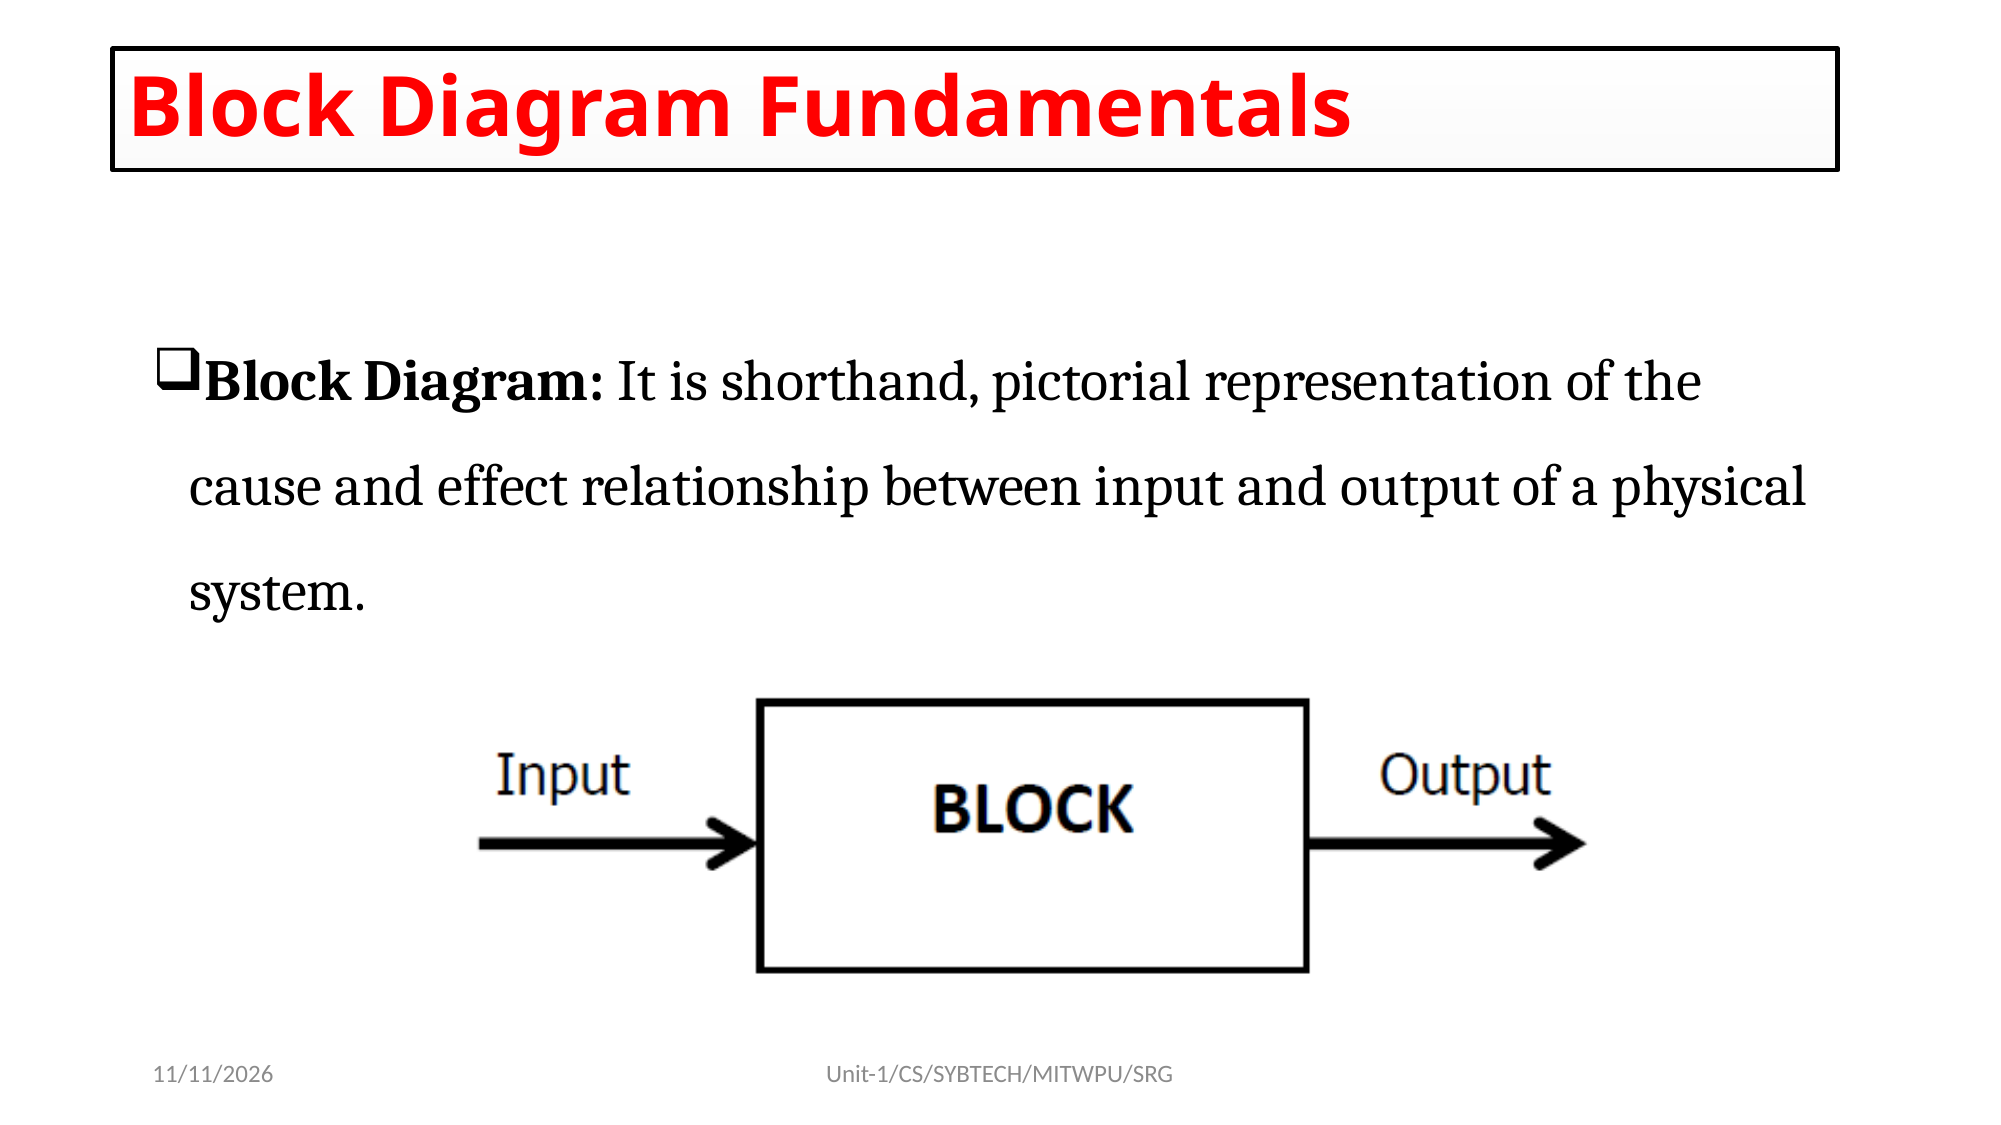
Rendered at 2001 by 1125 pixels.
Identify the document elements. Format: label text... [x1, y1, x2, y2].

picture [442, 640, 1652, 995]
footer Unit-1/CS/SYBTECH/MITWPU/SRG [662, 1042, 1338, 1103]
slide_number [137, 1042, 588, 1103]
list Block Diagram: It is shorthand, pictorial representation of the cause and effect relationship between input and output of a physical system. [137, 299, 1863, 1014]
text_box Block Diagram Fundamentals [112, 48, 1838, 171]
